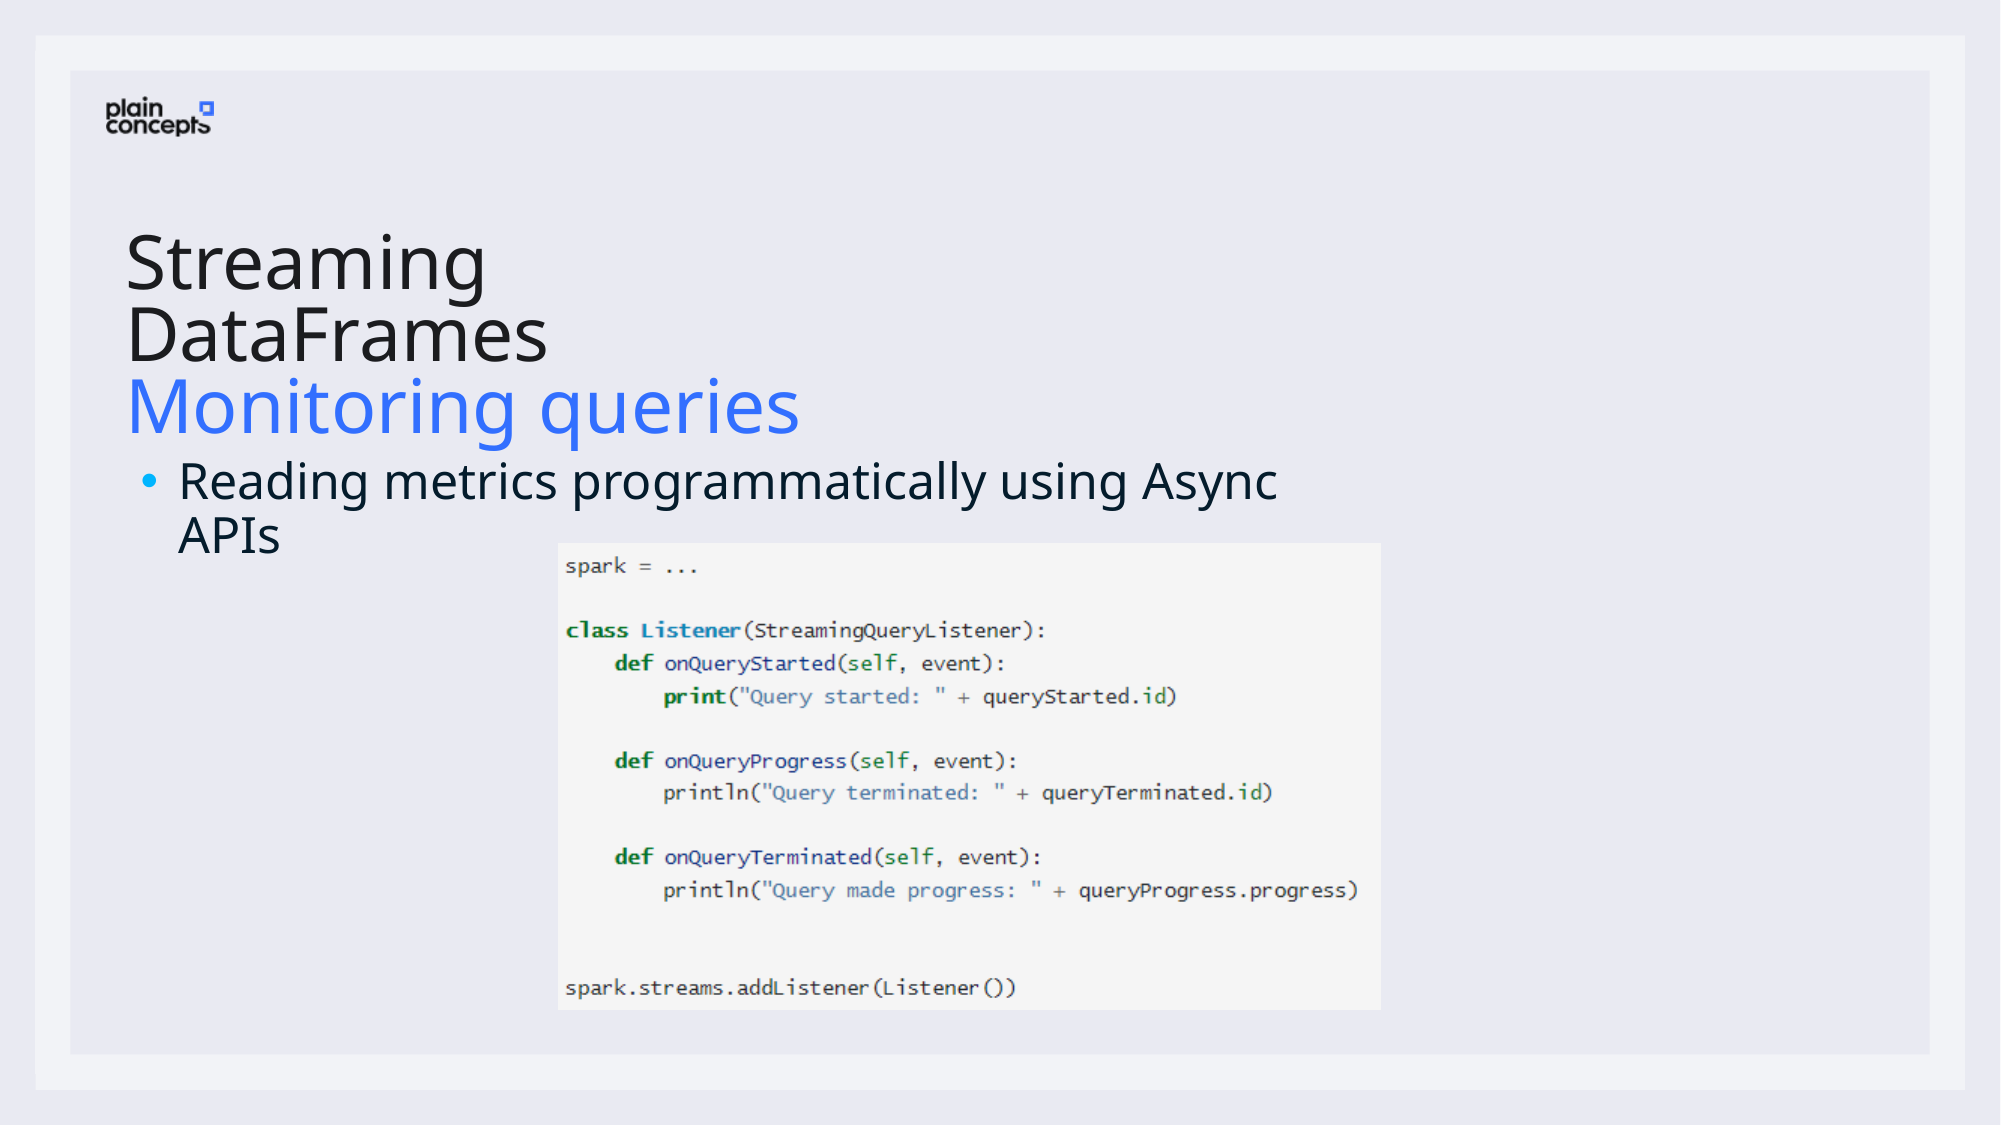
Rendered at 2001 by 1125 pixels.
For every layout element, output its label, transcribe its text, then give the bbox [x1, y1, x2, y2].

title Streaming DataFrames Monitoring queries [125, 231, 885, 448]
text_box Reading metrics programmatically using Async APIs [125, 448, 1344, 524]
picture [557, 543, 1381, 1010]
